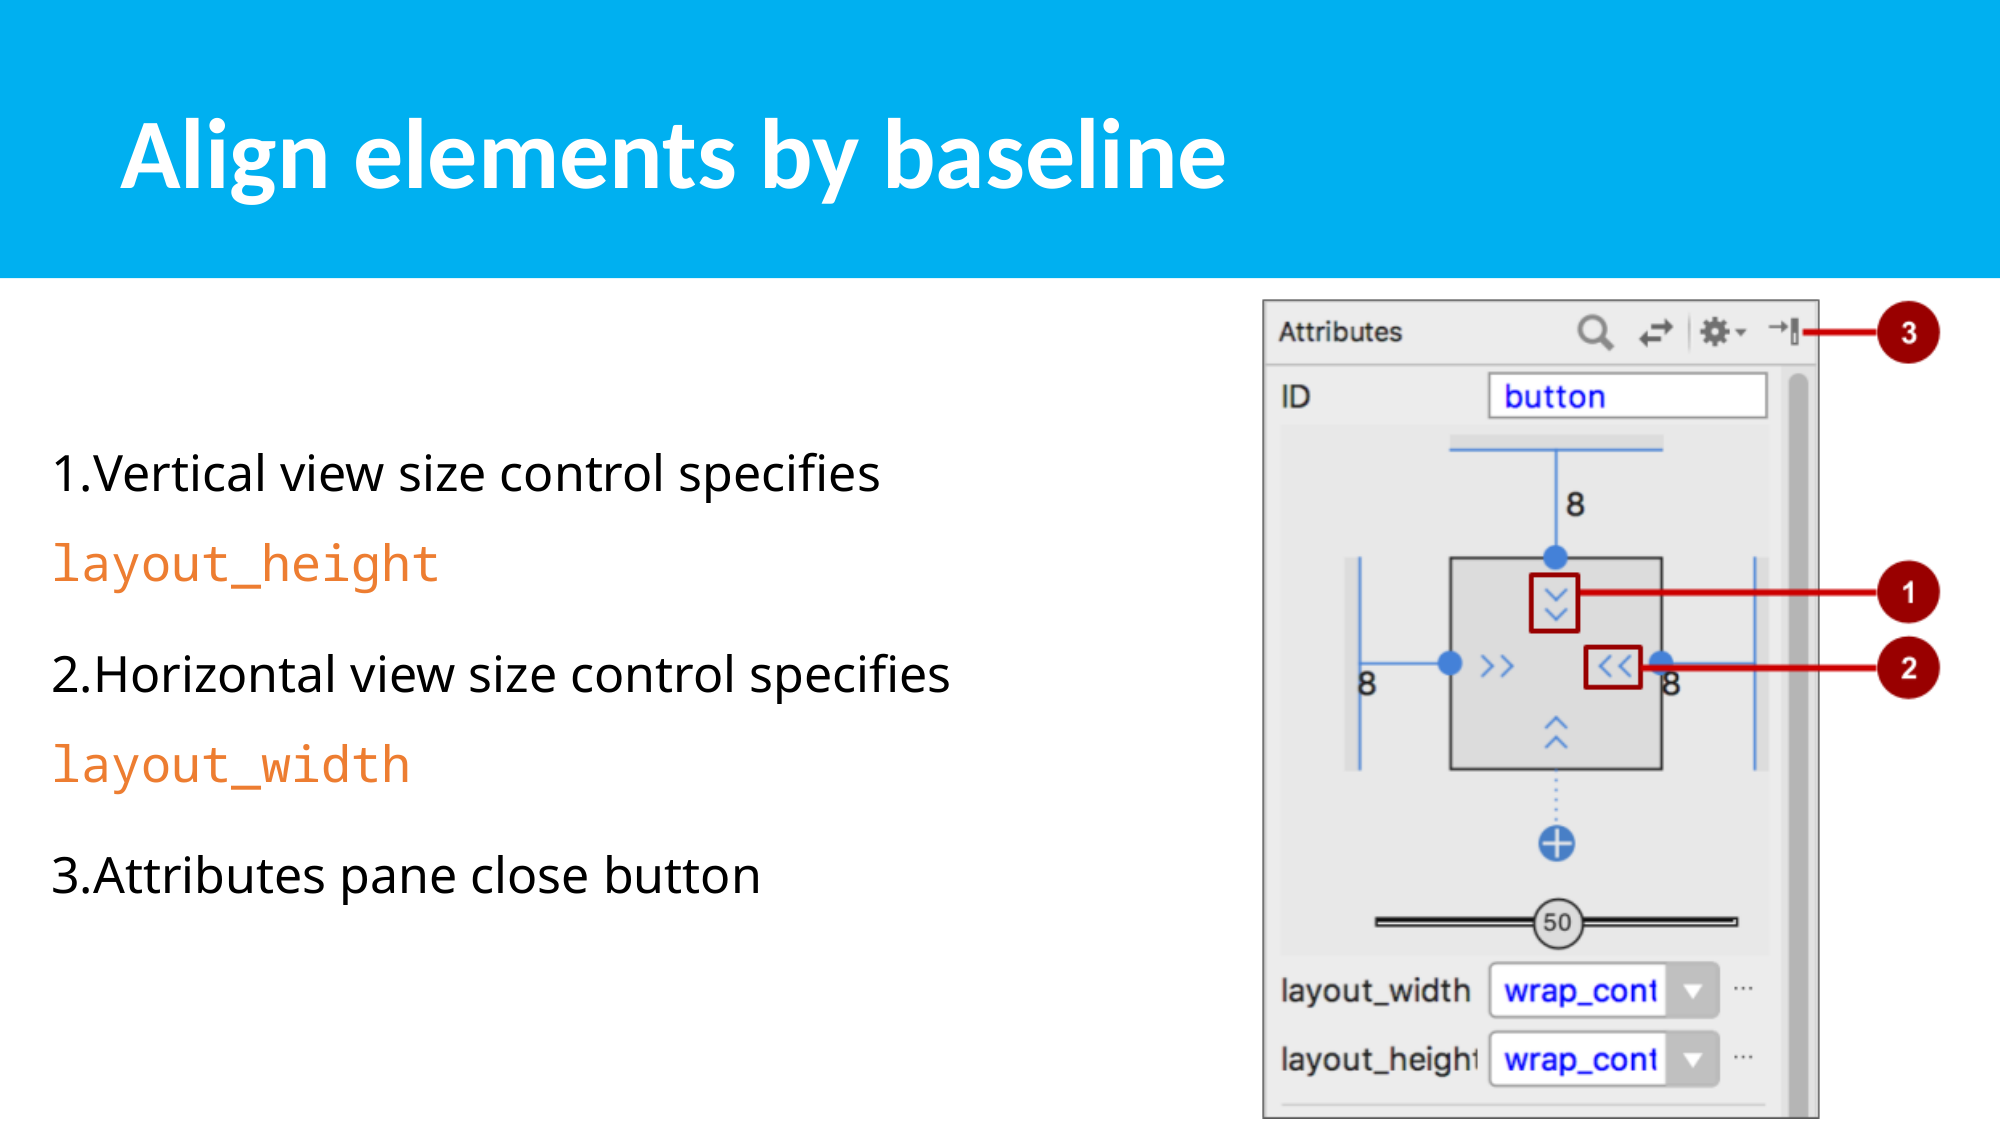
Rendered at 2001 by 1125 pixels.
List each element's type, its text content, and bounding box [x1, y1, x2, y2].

text_box Vertical view size control specifies layout_height Horizontal view size control specifies layout_width Attributes pane close button [36, 404, 1188, 911]
picture [1261, 298, 1942, 1119]
text_box Align elements by baseline [105, 81, 1745, 216]
text_box [0, 0, 2000, 279]
